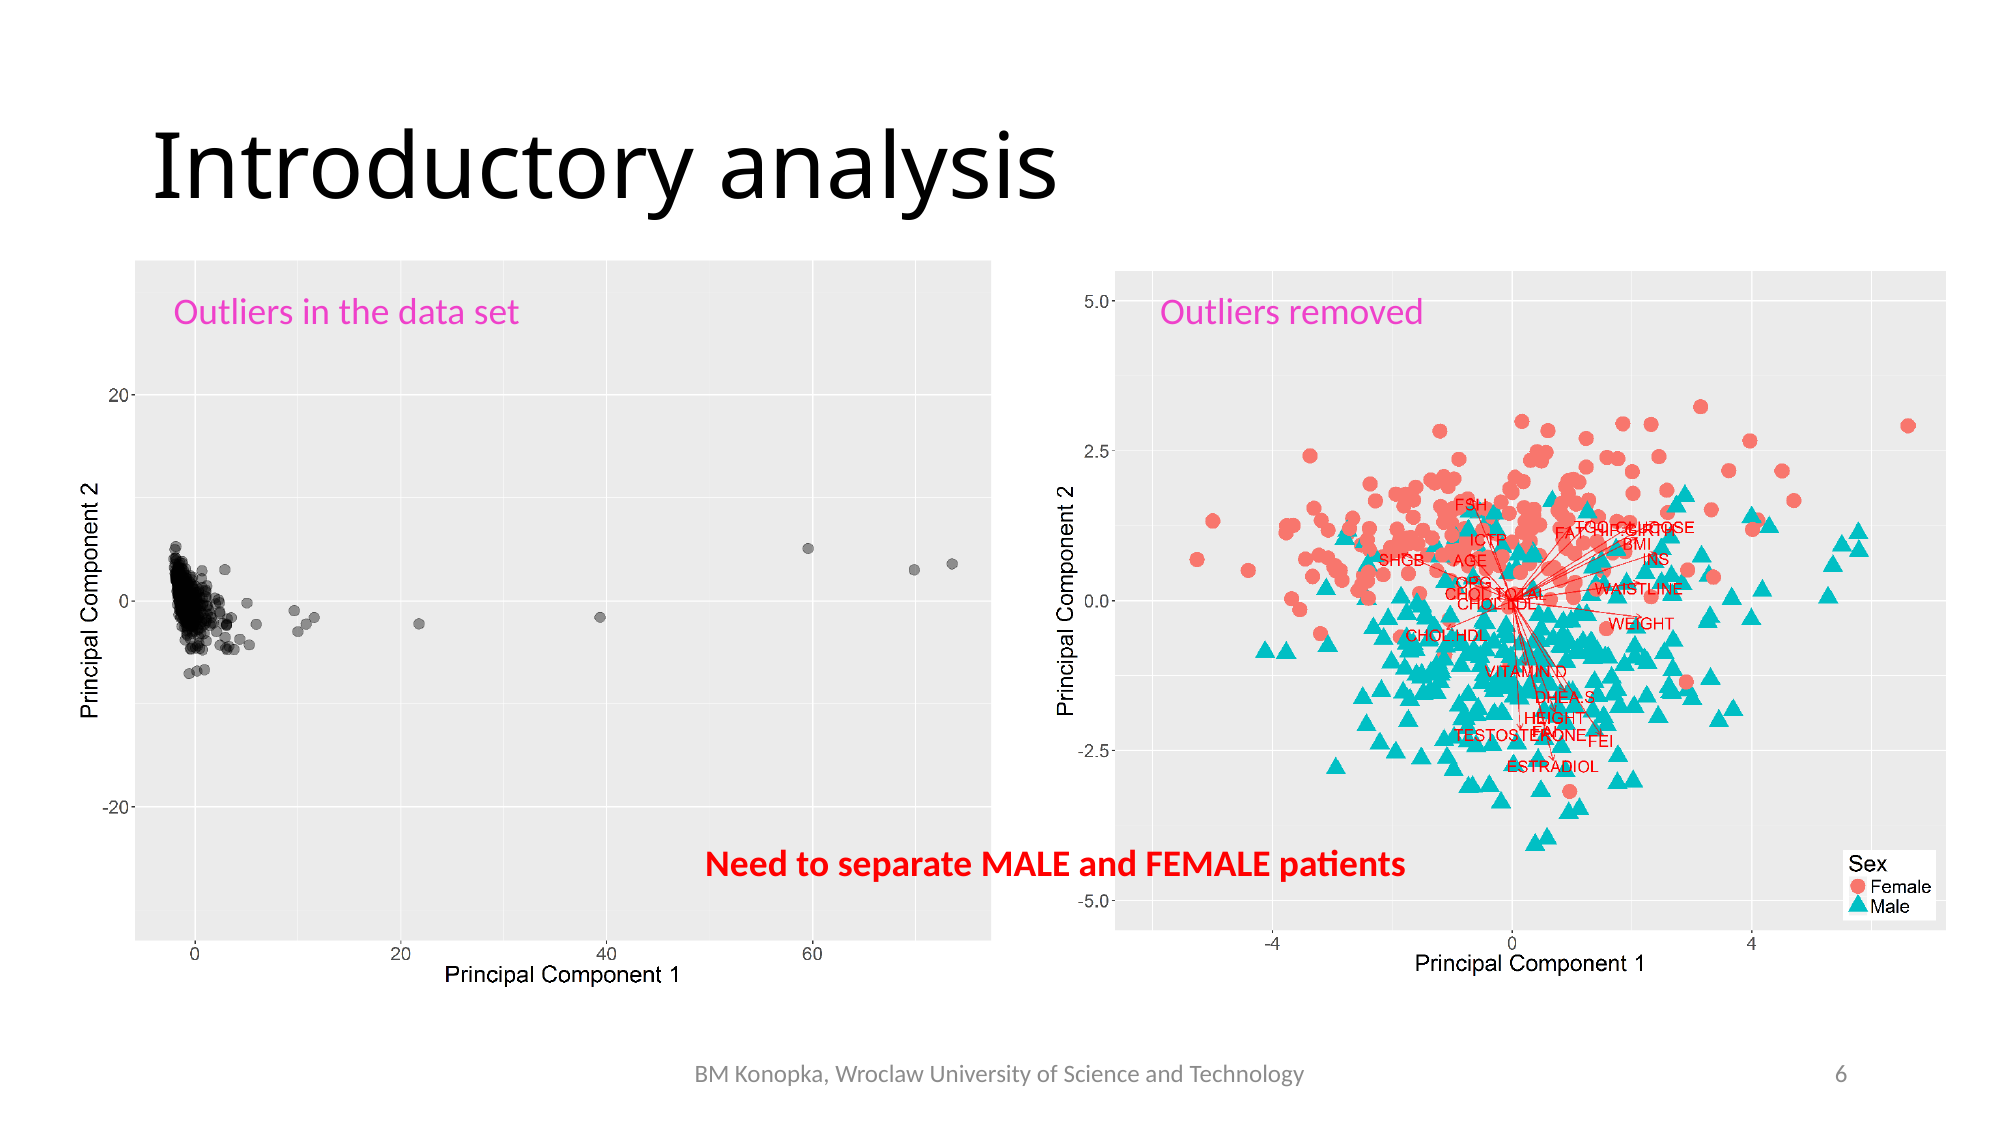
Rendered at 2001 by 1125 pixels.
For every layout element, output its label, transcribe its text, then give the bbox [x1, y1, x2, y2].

title Introductory analysis [137, 59, 1863, 247]
picture [63, 220, 1972, 1016]
slide_number 6 [1412, 1042, 1863, 1103]
footer BM Konopka, Wroclaw University of Science and Technology [662, 1042, 1338, 1103]
